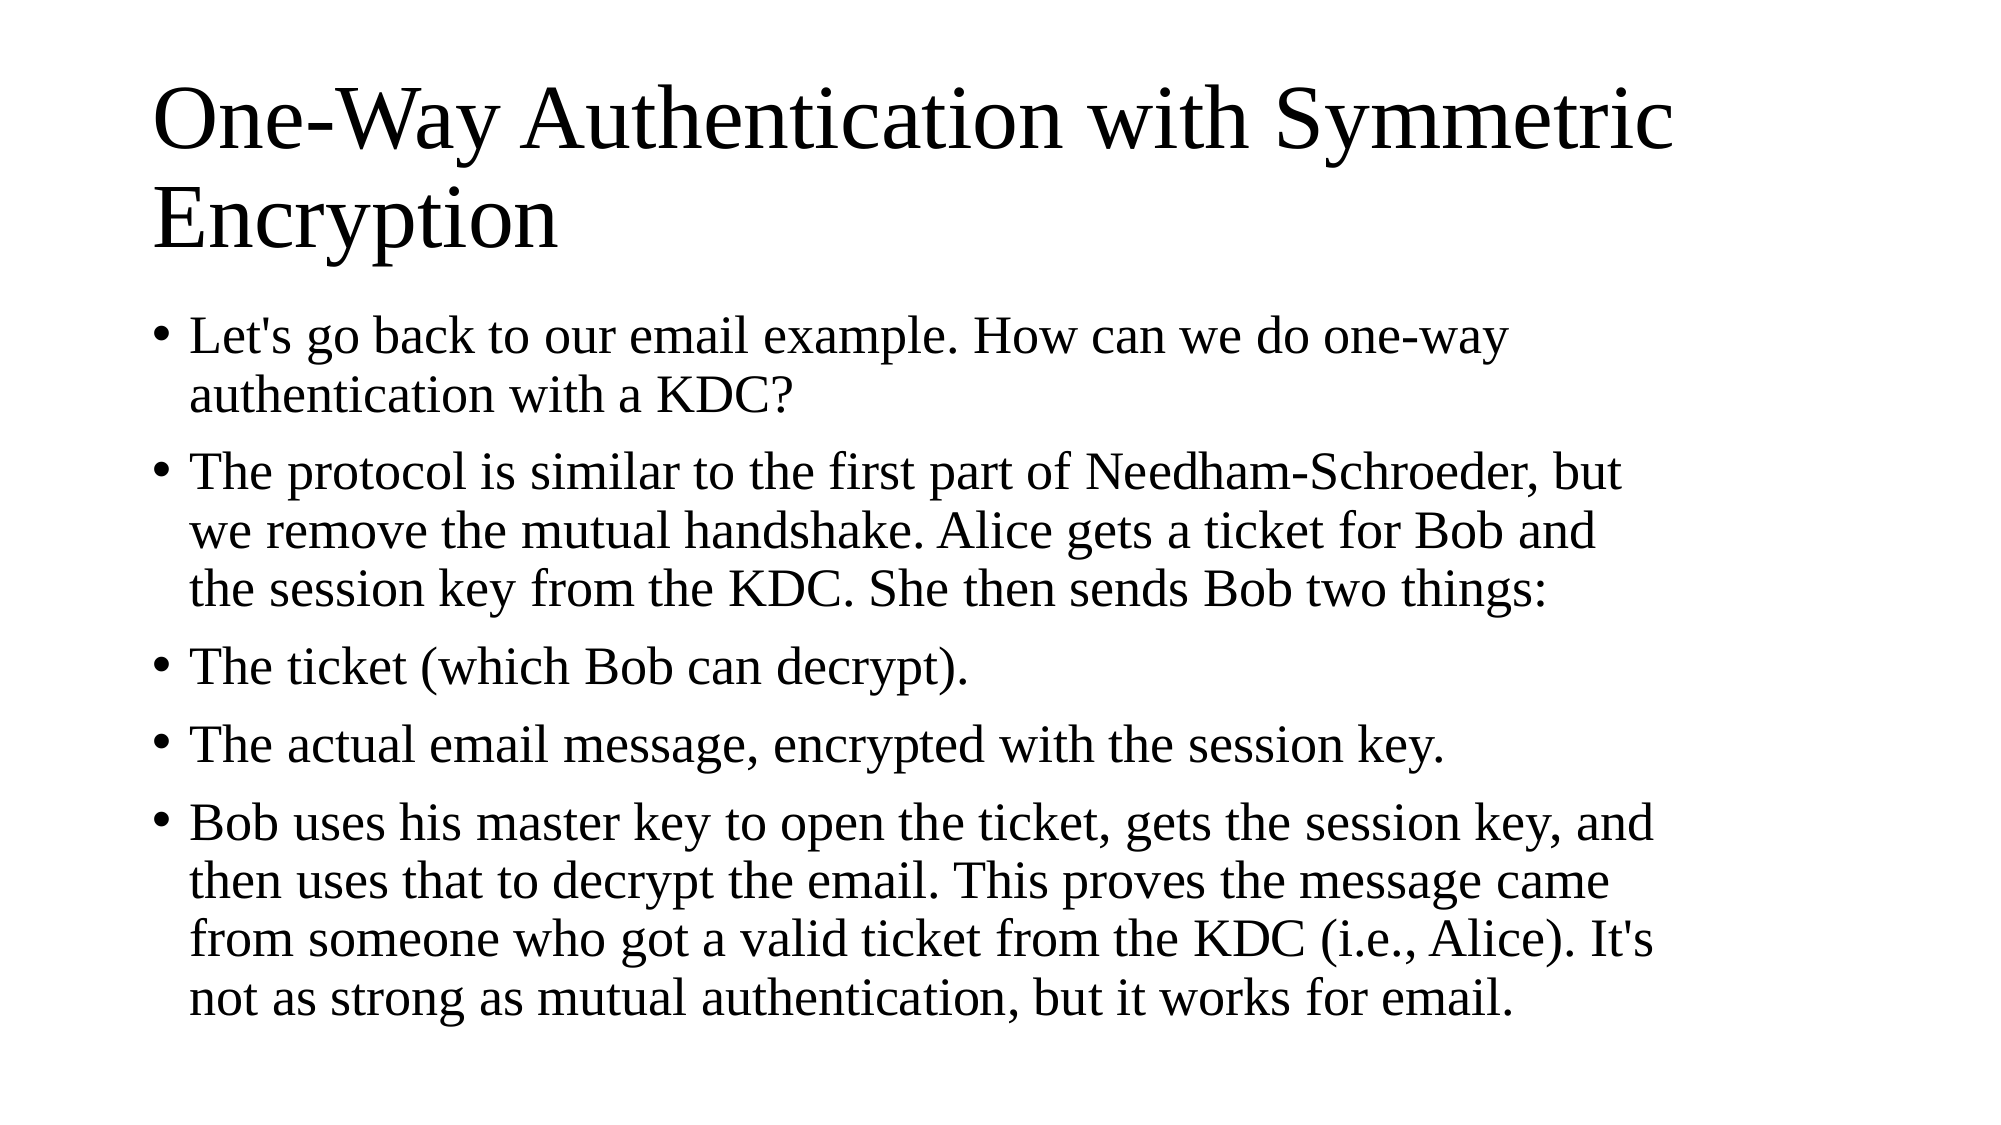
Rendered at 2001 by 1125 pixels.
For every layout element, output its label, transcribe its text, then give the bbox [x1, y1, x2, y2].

list Let's go back to our email example. How can we do one-way authentication with a KDC? The protocol is similar to the first part of Needham-Schroeder, but we remove the mutual handshake. Alice gets a ticket for Bob and the session key from the KDC. She then sends Bob two things: The ticket (which Bob can decrypt). The actual email message, encrypted with the session key. Bob uses his master key to open the ticket, gets the session key, and then uses that to decrypt the email. This proves the message came from someone who got a valid ticket from the KDC (i.e., Alice). It's not as strong as mutual authentication, but it works for email. [137, 299, 1681, 1046]
title One-Way Authentication with Symmetric Encryption [137, 59, 1863, 278]
